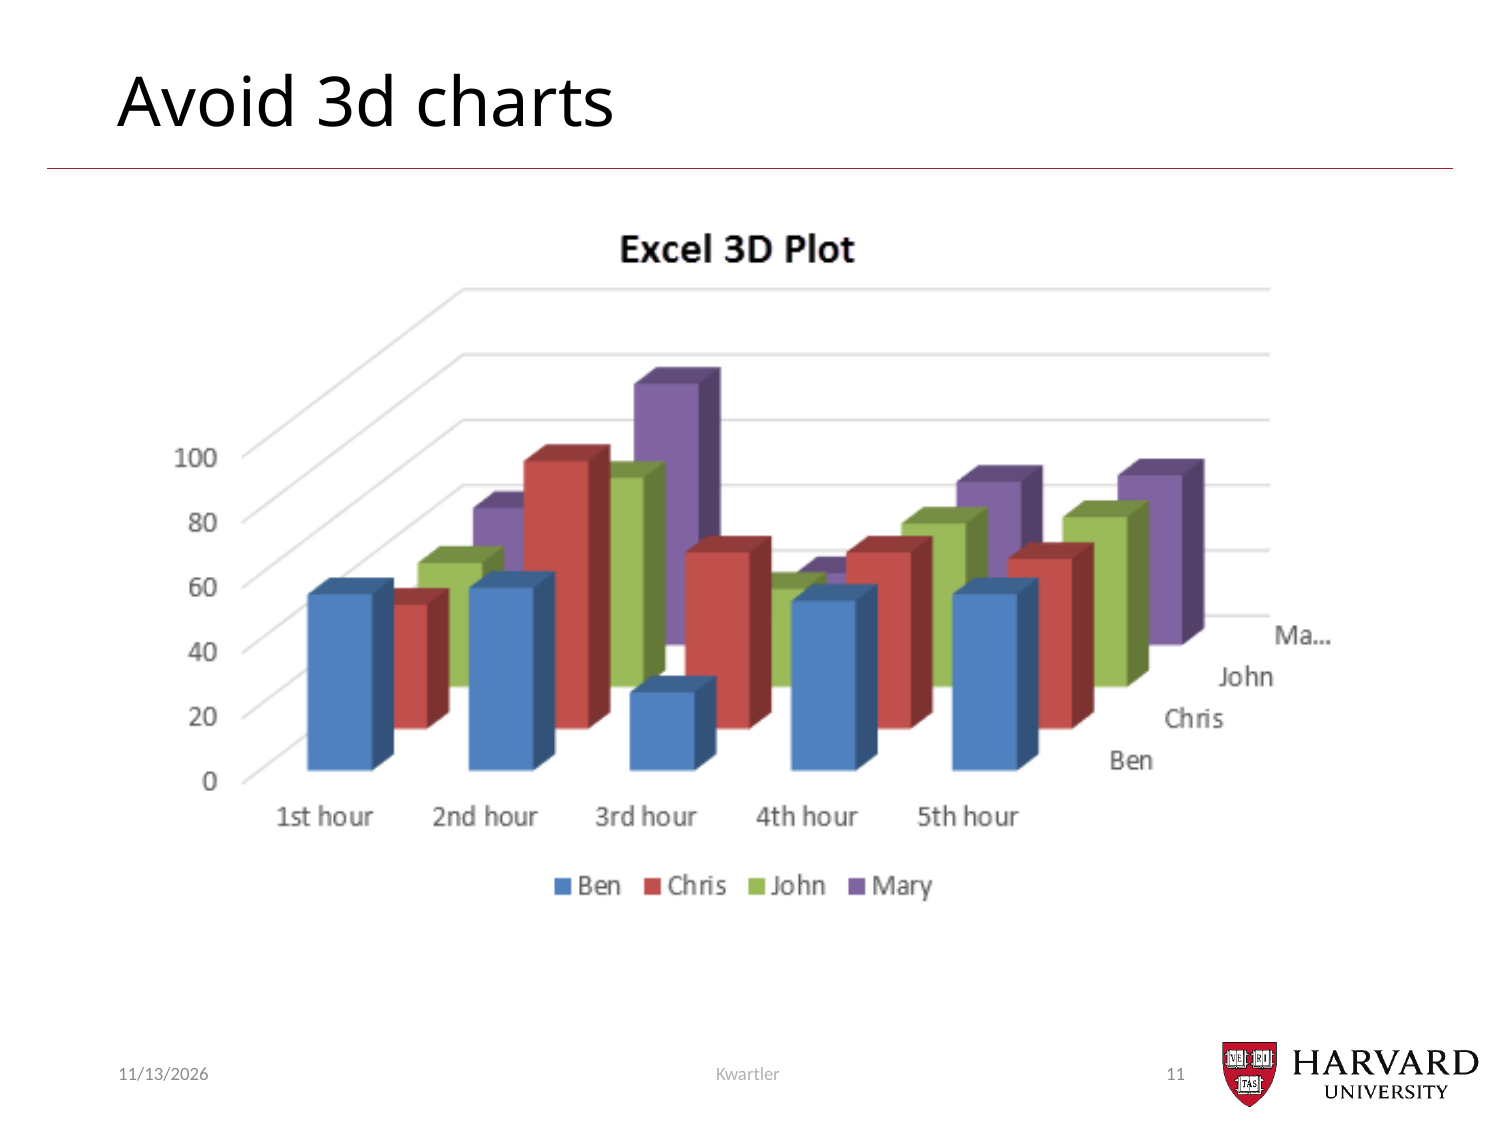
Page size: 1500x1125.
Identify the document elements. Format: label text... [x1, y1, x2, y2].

title Avoid 3d charts [103, 59, 1397, 157]
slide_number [103, 1042, 441, 1103]
slide_number 11 [1059, 1042, 1200, 1103]
picture [161, 213, 1339, 912]
footer Kwartler [496, 1042, 1004, 1103]
picture [1200, 1024, 1500, 1125]
